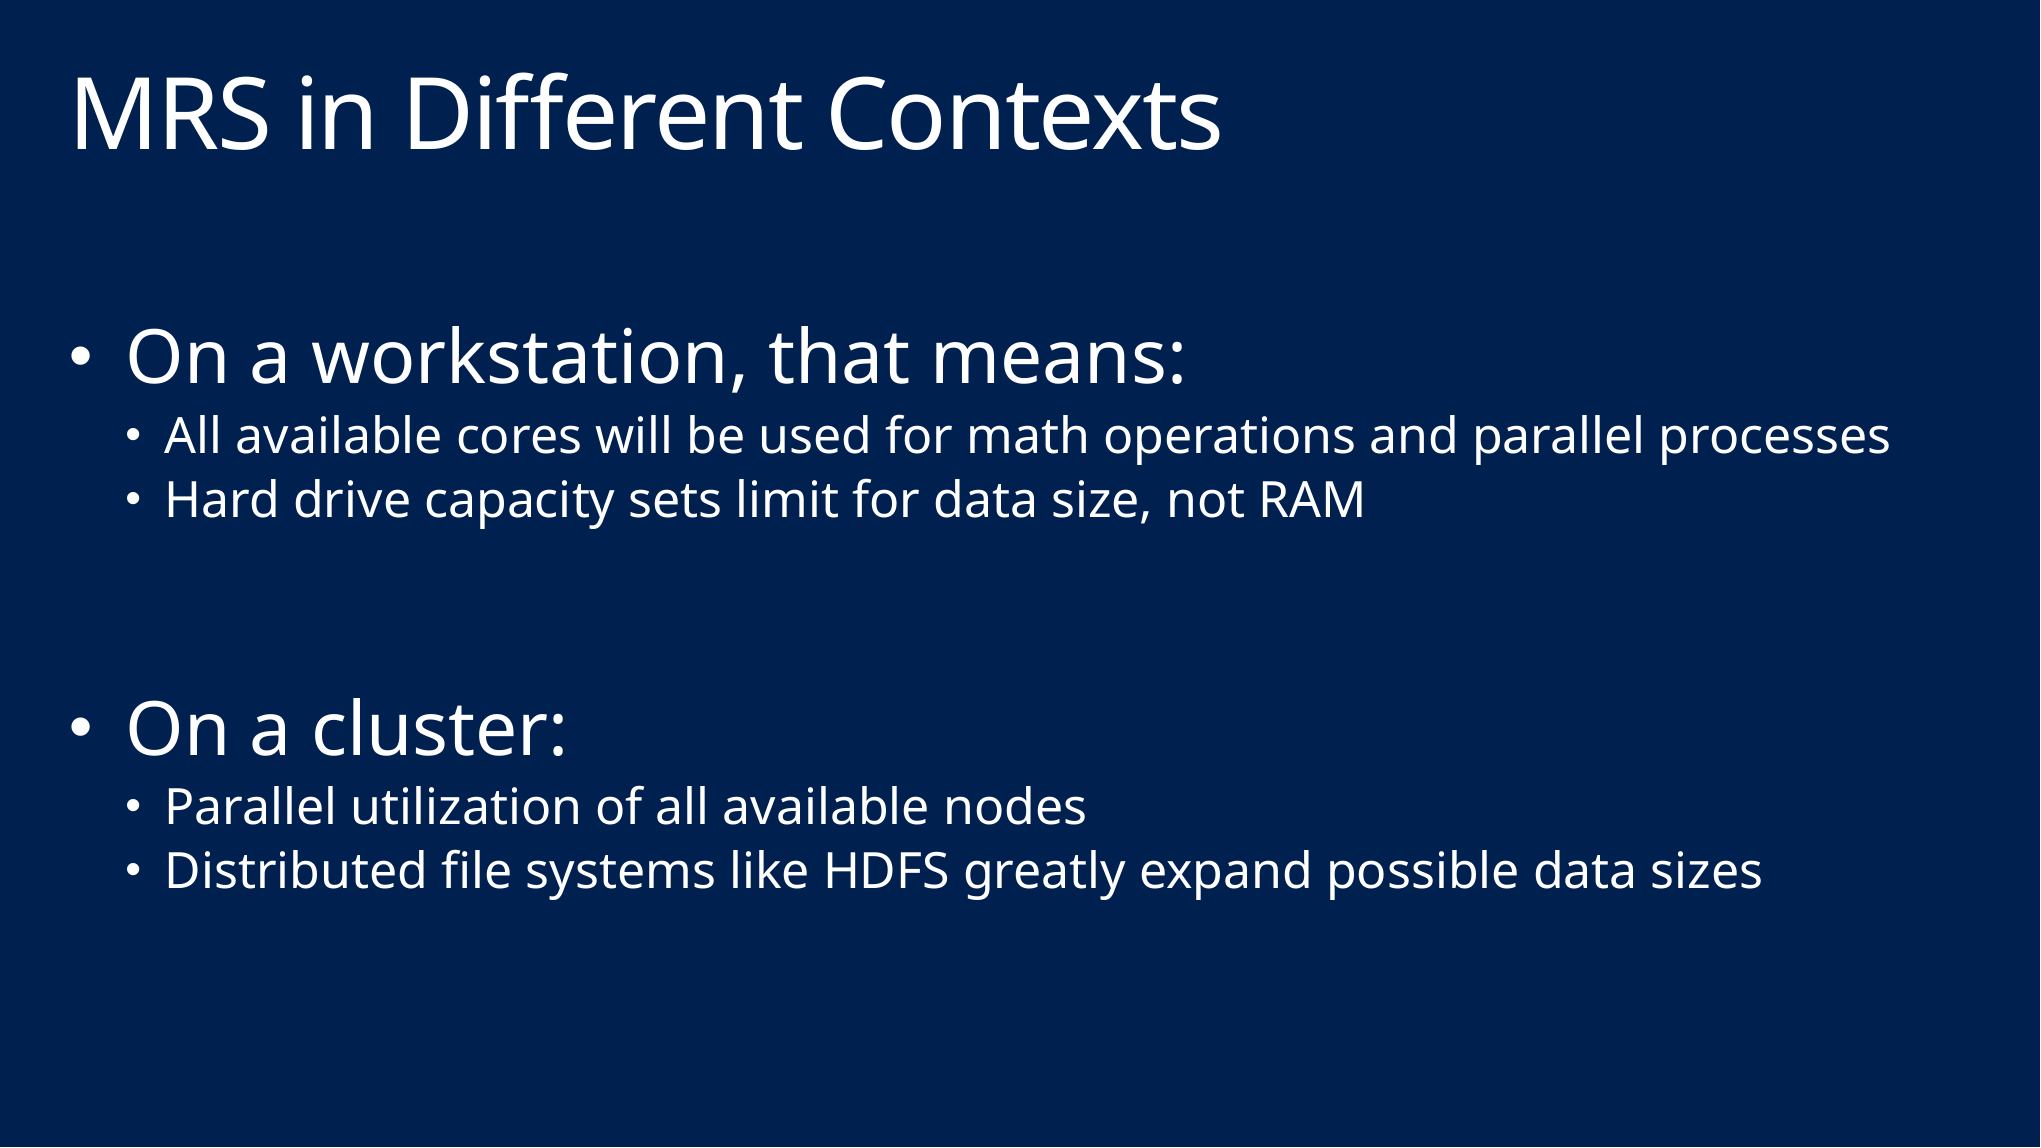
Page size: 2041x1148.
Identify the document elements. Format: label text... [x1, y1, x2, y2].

title MRS in Different Contexts [45, 48, 1996, 199]
list On a workstation, that means: All available cores will be used for math operations and parallel processes Hard drive capacity sets limit for data size, not RAM On a cluster: Parallel utilization of all available nodes Distributed file systems like HDFS greatly expand possible data sizes [45, 199, 1996, 911]
